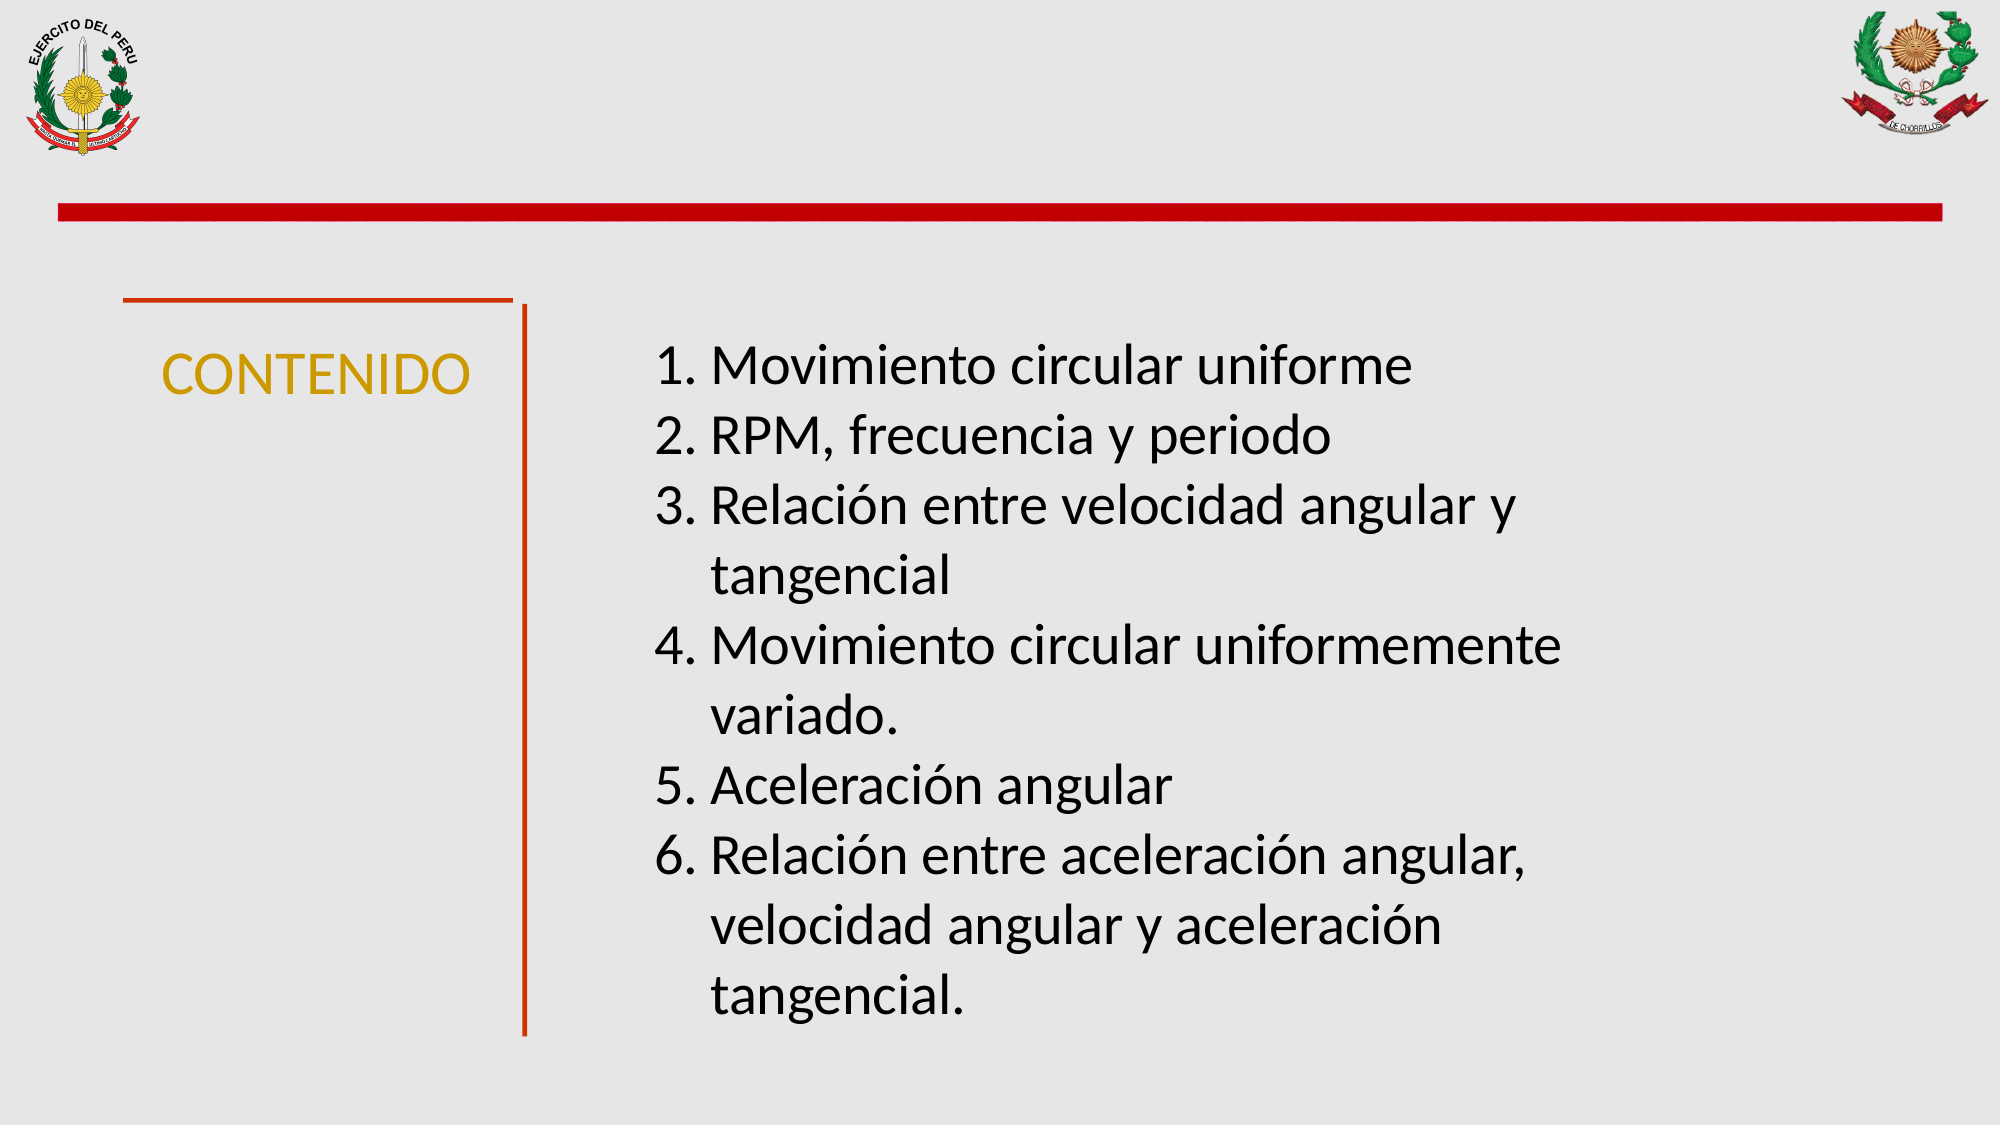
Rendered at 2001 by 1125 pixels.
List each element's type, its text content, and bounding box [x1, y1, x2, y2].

picture [1822, 0, 1999, 146]
text_box Movimiento circular uniforme RPM, frecuencia y periodo Relación entre velocidad angular y tangencial Movimiento circular uniformemente variado. Aceleración angular Relación entre aceleración angular, velocidad angular y aceleración tangencial. [652, 324, 1653, 1026]
text_box CONTENIDO [114, 315, 513, 423]
picture [26, 19, 140, 156]
